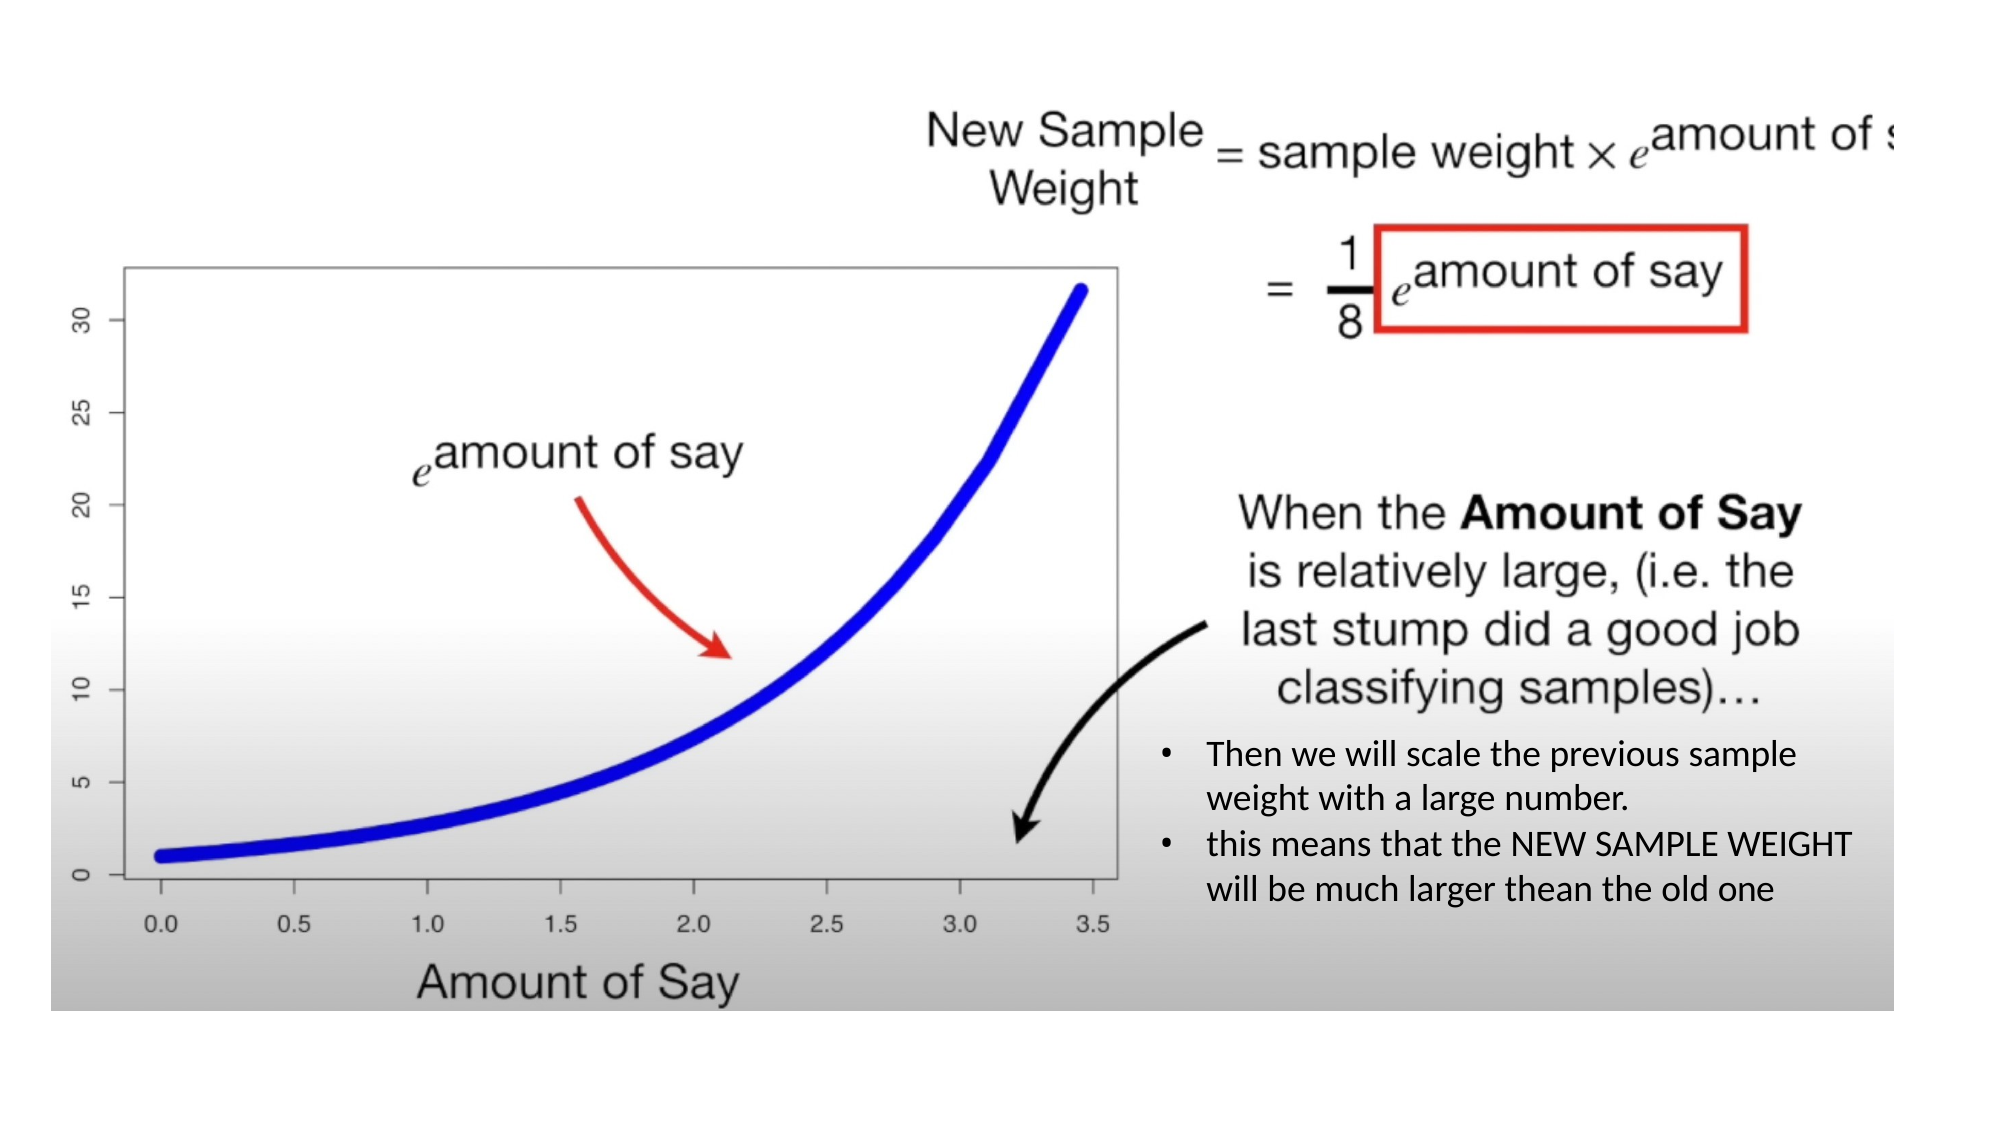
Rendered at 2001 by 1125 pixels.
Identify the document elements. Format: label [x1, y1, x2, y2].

picture [51, 102, 1894, 1011]
